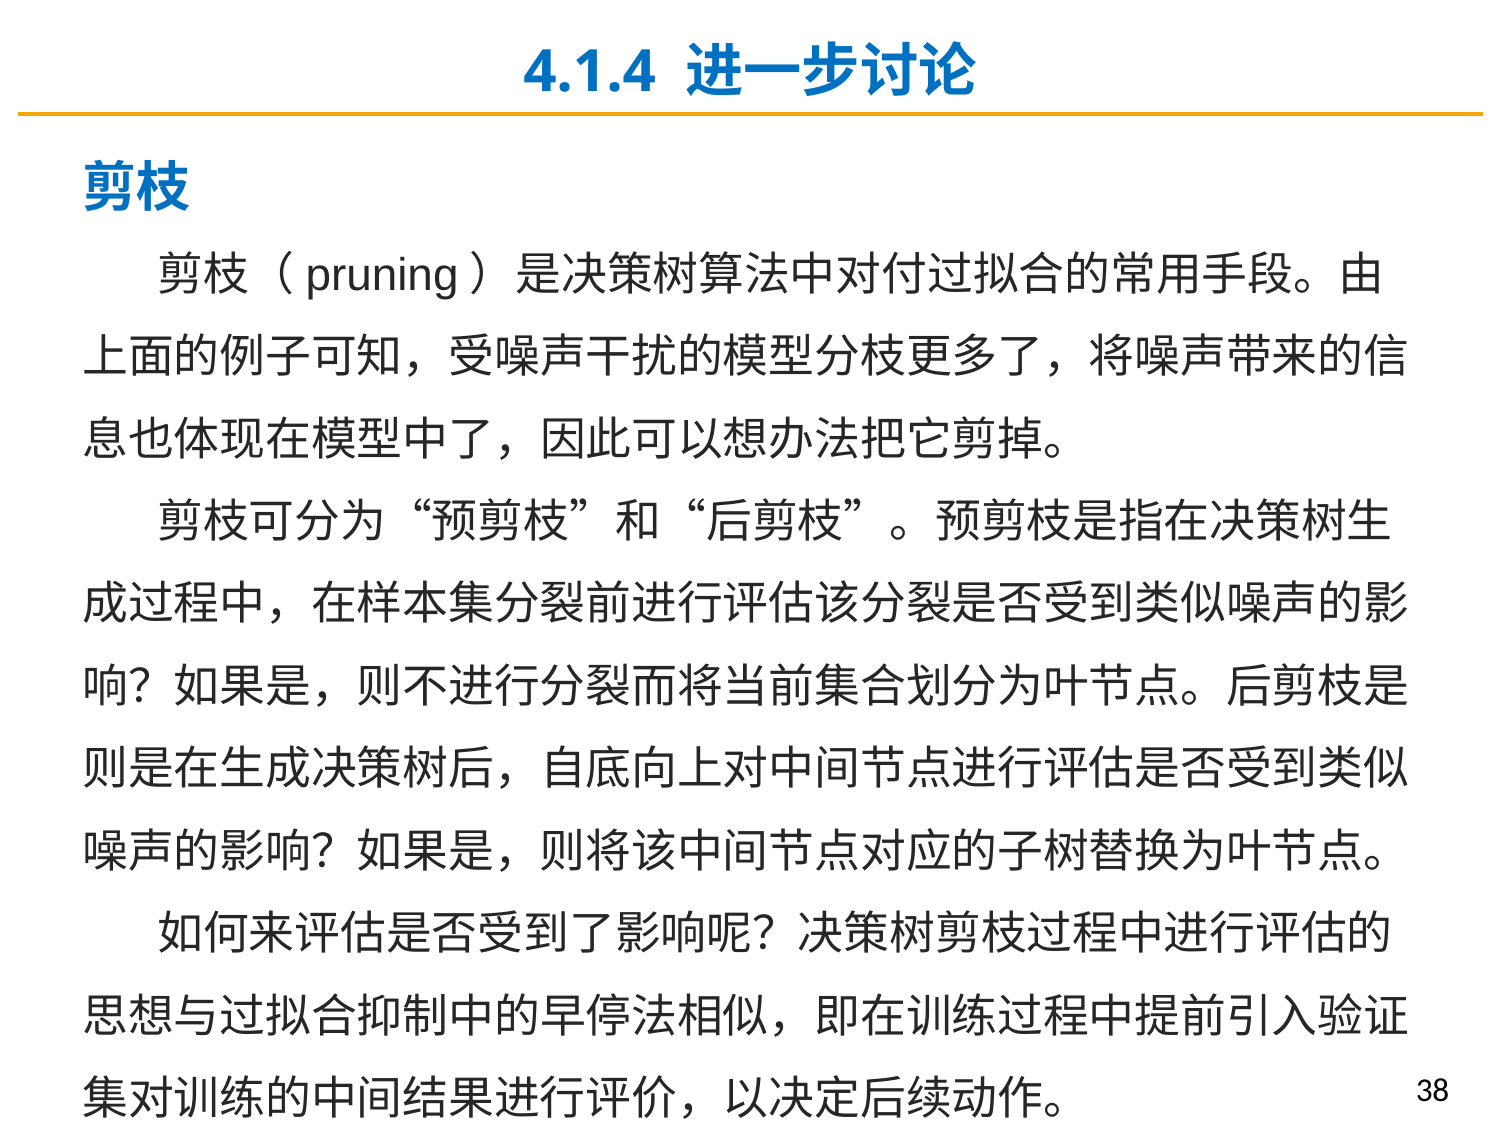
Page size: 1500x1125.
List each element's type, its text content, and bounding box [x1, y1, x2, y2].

text_box 38 [1114, 1060, 1465, 1106]
text_box 4.1.4 进一步讨论 [0, 25, 1500, 111]
text_box 剪枝 剪枝（pruning）是决策树算法中对付过拟合的常用手段。由上面的例子可知，受噪声干扰的模型分枝更多了，将噪声带来的信息也体现在模型中了，因此可以想办法把它剪掉。 剪枝可分为“预剪枝”和“后剪枝”。预剪枝是指在决策树生成过程中，在样本集分裂前进行评估该分裂是否受到类似噪声的影响？如果是，则不进行分裂而将当前集合划分为叶节点。后剪枝是则是在生成决策树后，自底向上对中间节点进行评估是否受到类似噪声的影响？如果是，则将该中间节点对应的子树替换为叶节点。 如何来评估是否受到了影响呢？决策树剪枝过程中进行评估的思想与过拟合抑制中的早停法相似，即在训练过程中提前引入验证集对训练的中间结果进行评价，以决定后续动作。 [67, 111, 1434, 1059]
